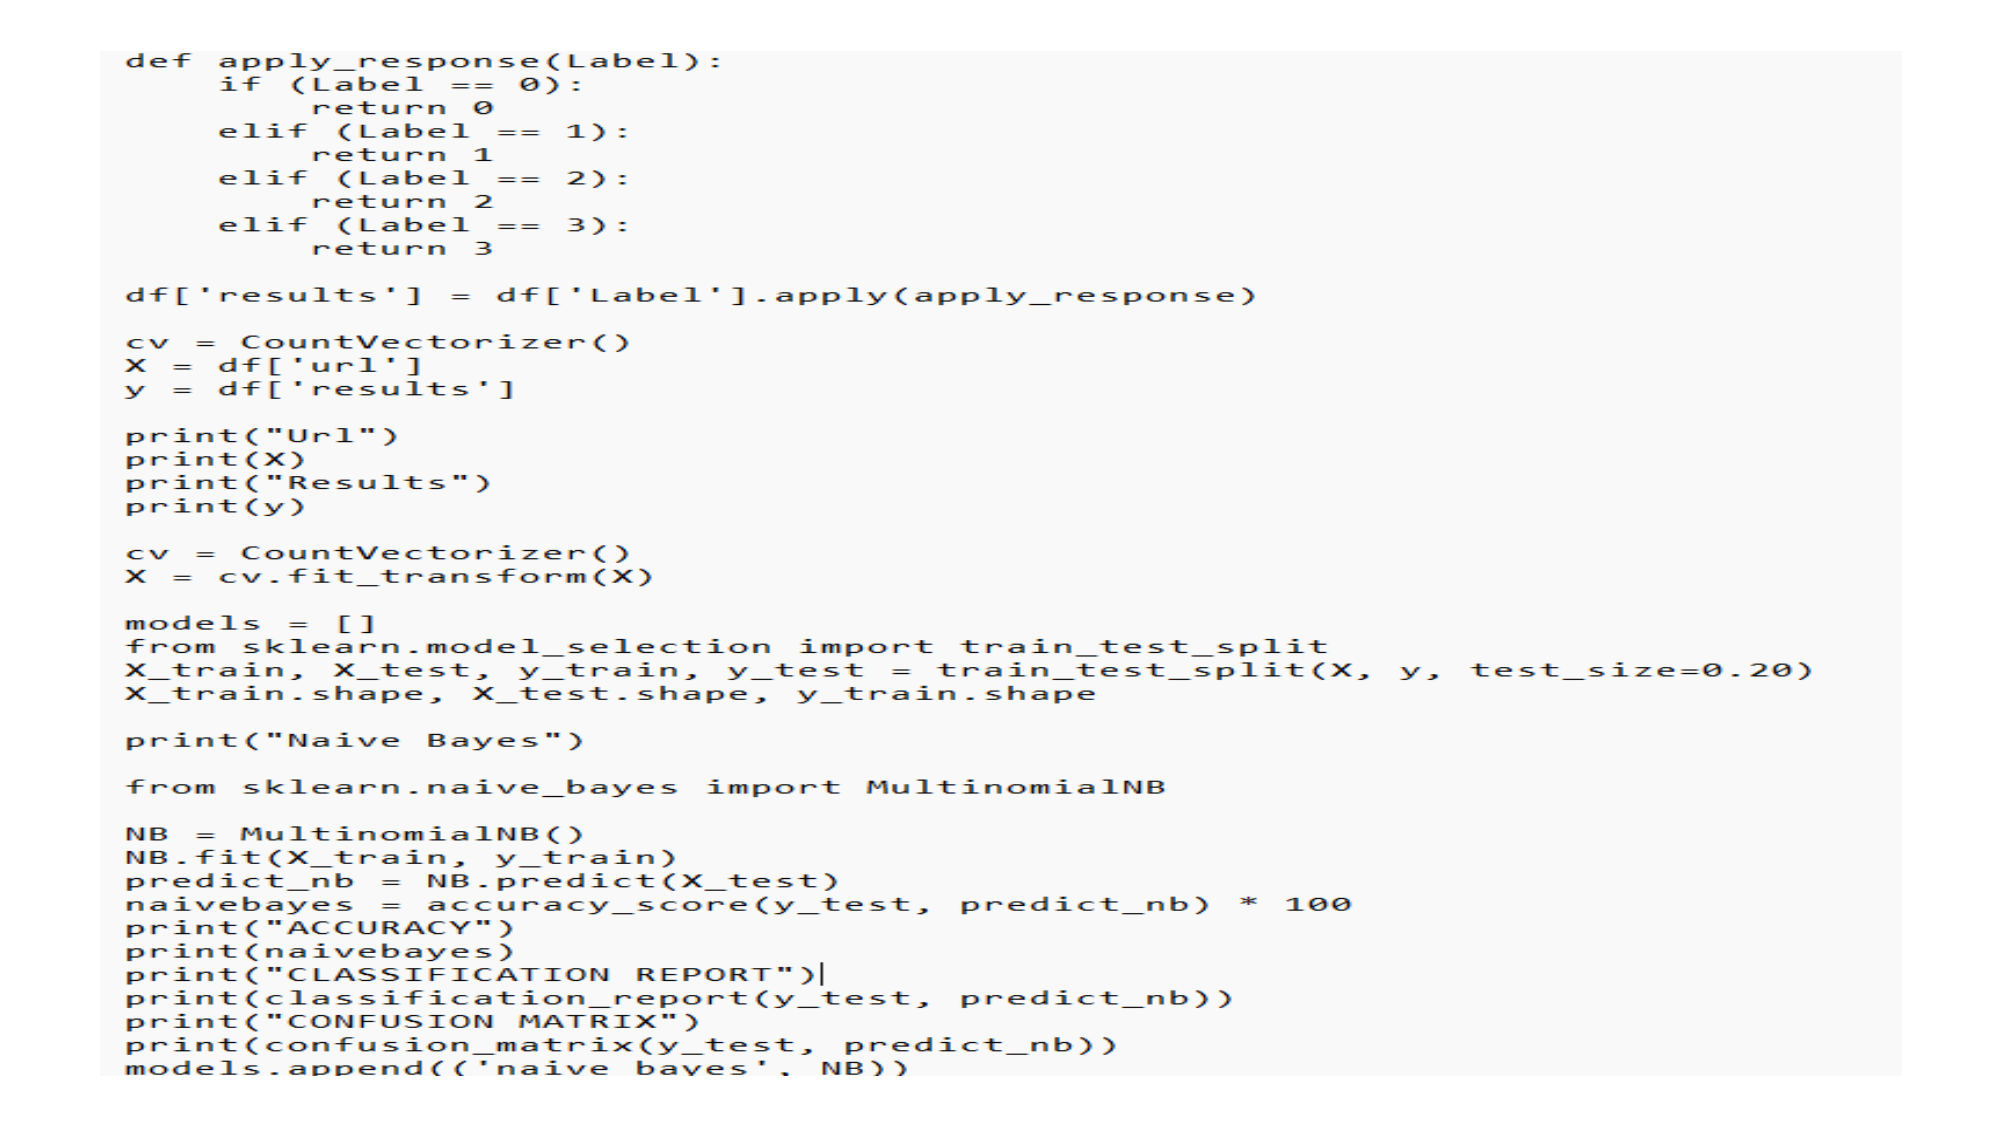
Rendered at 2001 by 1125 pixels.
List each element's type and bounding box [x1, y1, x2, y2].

list [99, 50, 1902, 1077]
